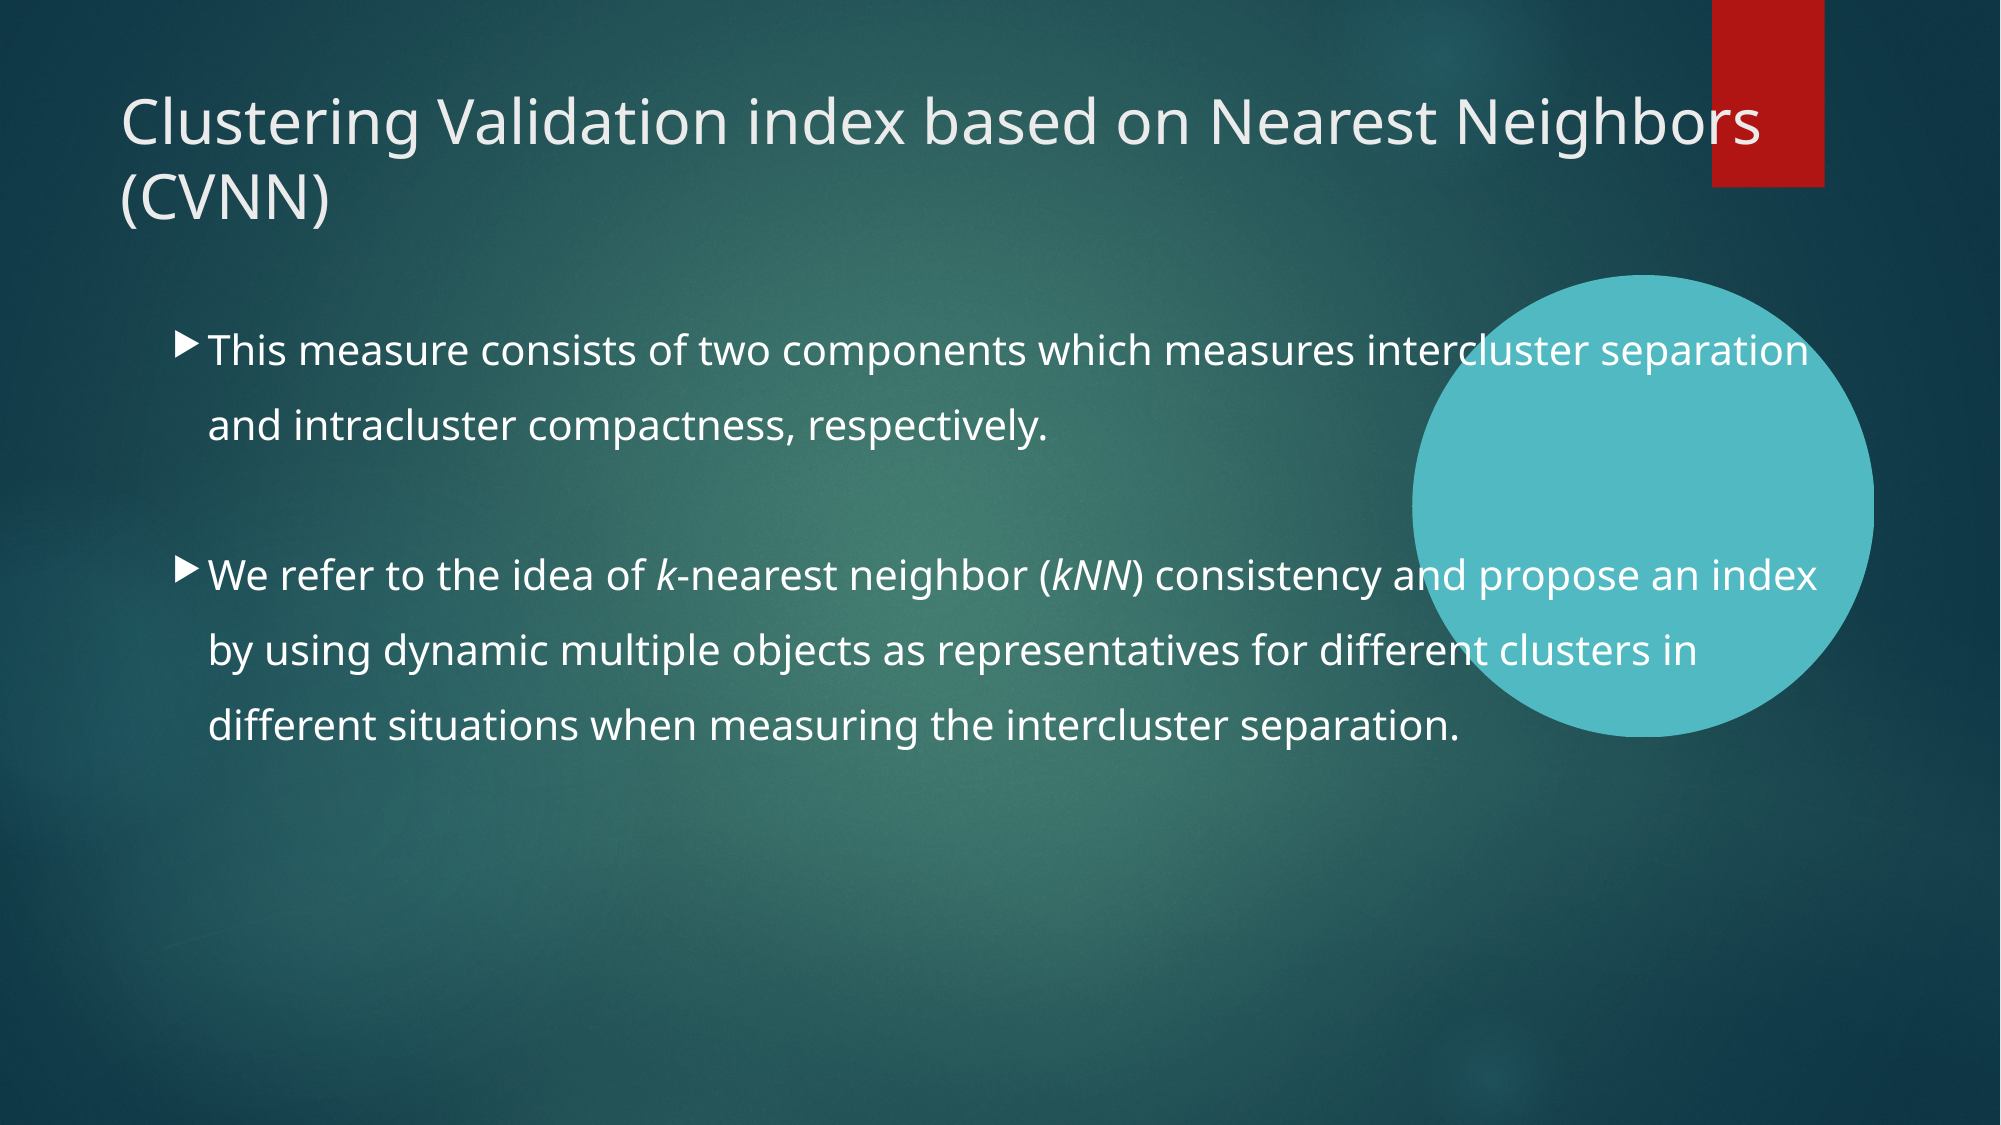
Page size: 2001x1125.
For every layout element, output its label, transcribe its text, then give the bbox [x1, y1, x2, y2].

text_box Clustering Validation index based on Nearest Neighbors (CVNN) [105, 74, 1980, 235]
text_box This measure consists of two components which measures intercluster separation and intracluster compactness, respectively. We refer to the idea of k-nearest neighbor (kNN) consistency and propose an index by using dynamic multiple objects as representatives for different clusters in different situations when measuring the intercluster separation. [157, 291, 1865, 980]
picture [0, 0, 2001, 1125]
